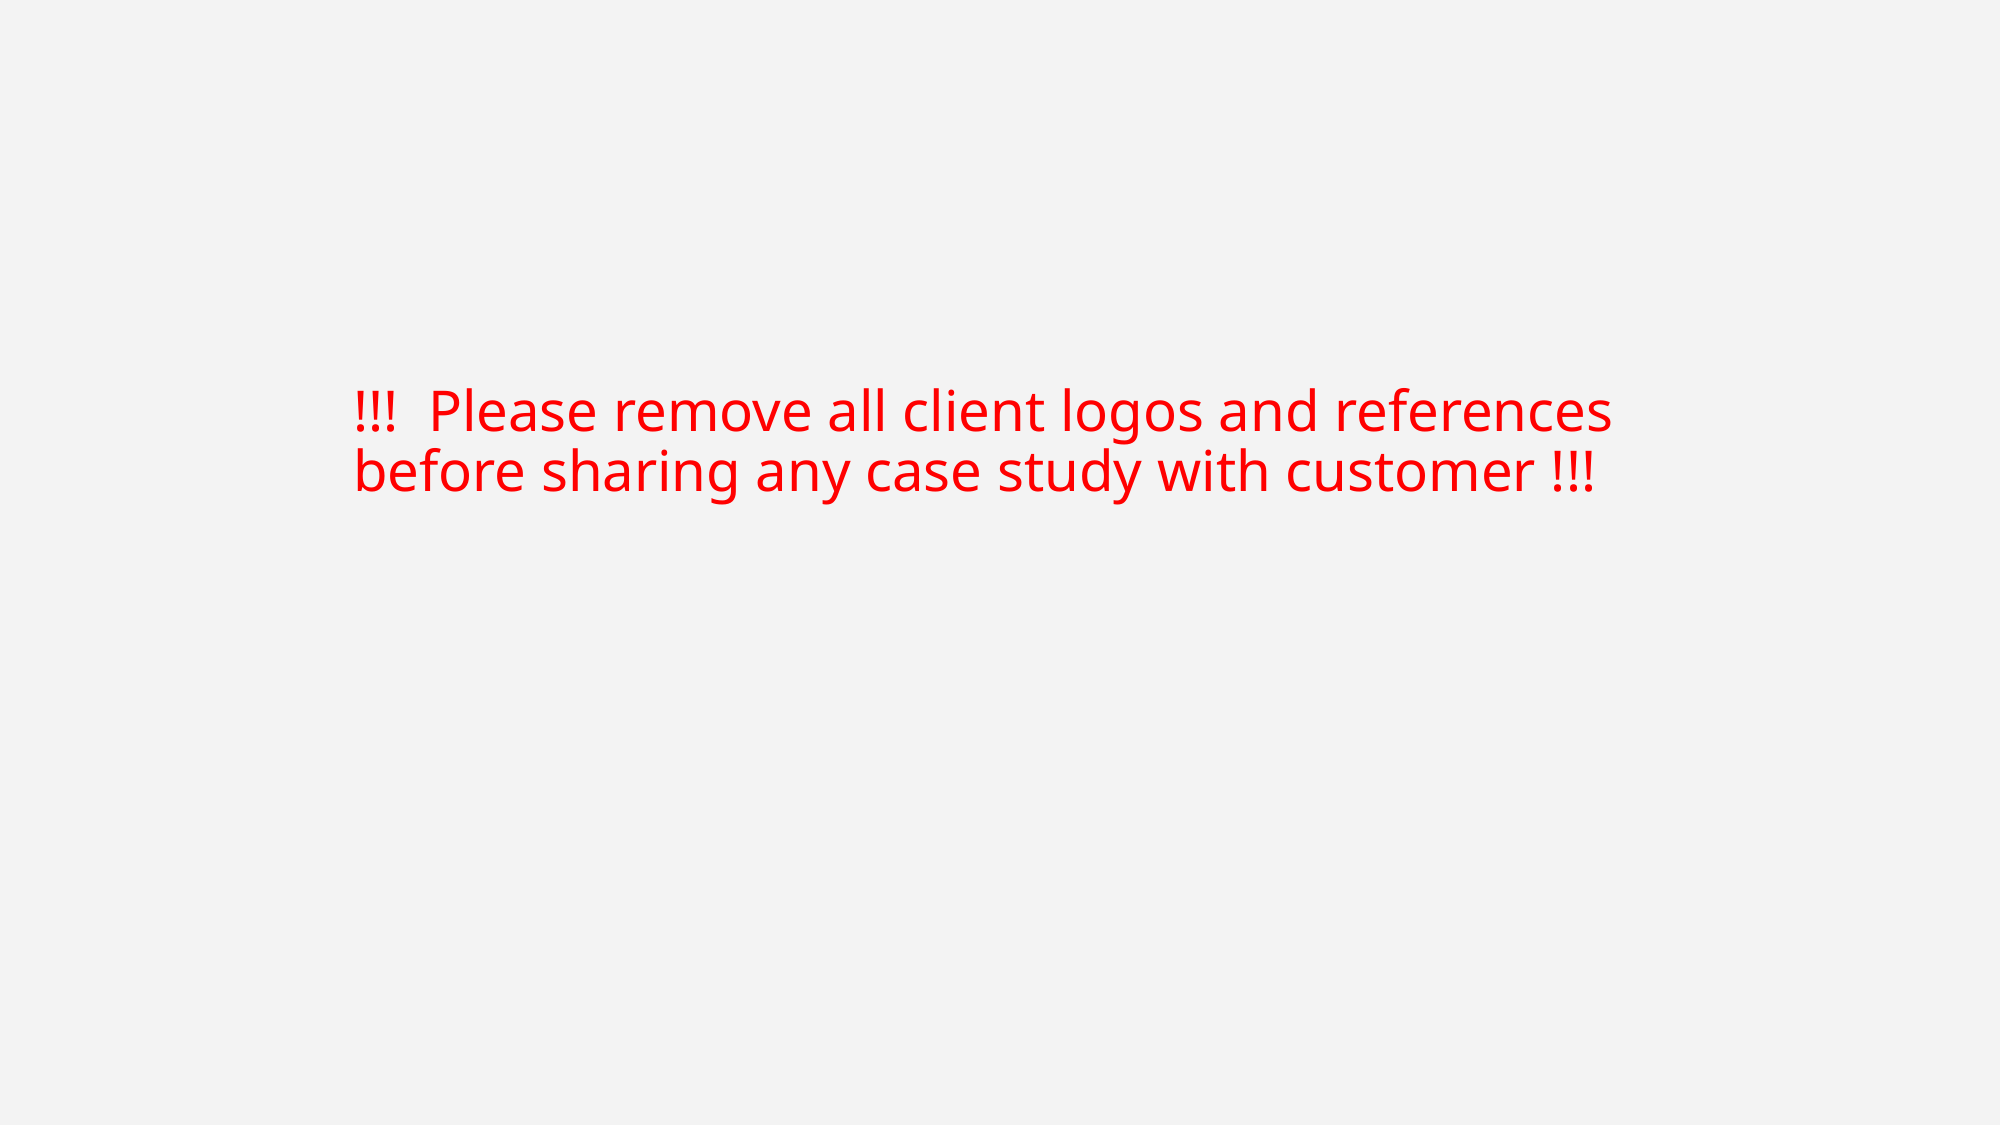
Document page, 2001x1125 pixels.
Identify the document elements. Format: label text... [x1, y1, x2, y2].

title !!! Please remove all client logos and references before sharing any case study with customer !!! [353, 382, 1647, 545]
